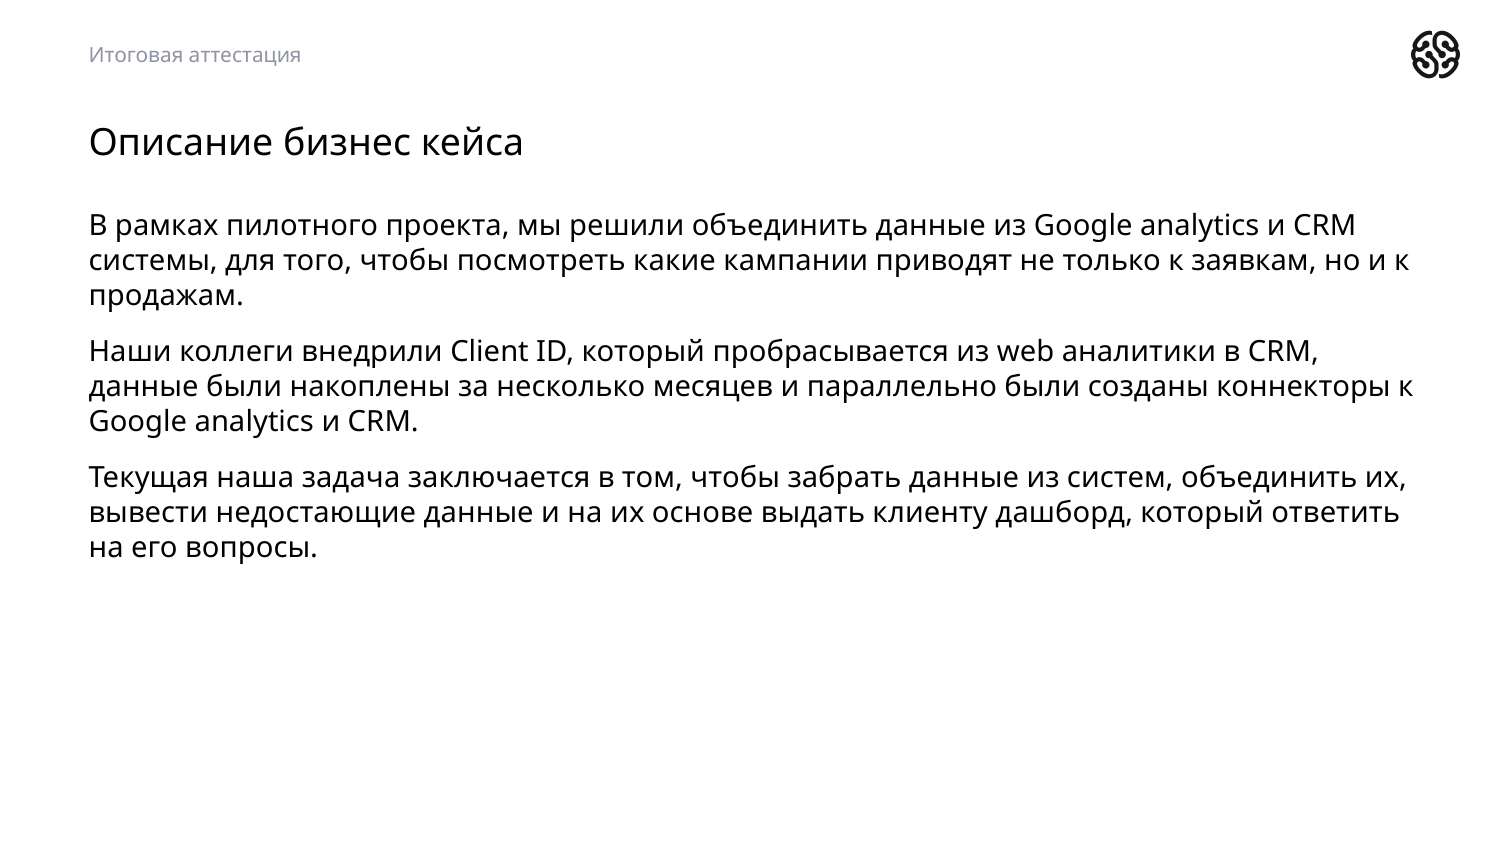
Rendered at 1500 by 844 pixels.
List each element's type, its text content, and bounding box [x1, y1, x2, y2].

subtitle ​В рамках пилотного проекта, мы решили объединить данные из Google analytics и CRM системы, для того, чтобы посмотреть какие кампании приводят не только к заявкам, но и к продажам.​ Наши коллеги внедрили Client ID, который пробрасывается из web аналитики в CRM, данные были накоплены за несколько месяцев и параллельно были созданы коннекторы к Google analytics и CRM.​ Текущая наша задача заключается в том, чтобы забрать данные из систем, объединить их, вывести недостающие данные и на их основе выдать клиенту дашборд, который ответить на его вопросы. [88, 206, 1436, 739]
subtitle Итоговая аттестация [88, 24, 1066, 84]
picture [1411, 30, 1460, 79]
title Описание бизнес кейса [88, 118, 1412, 259]
